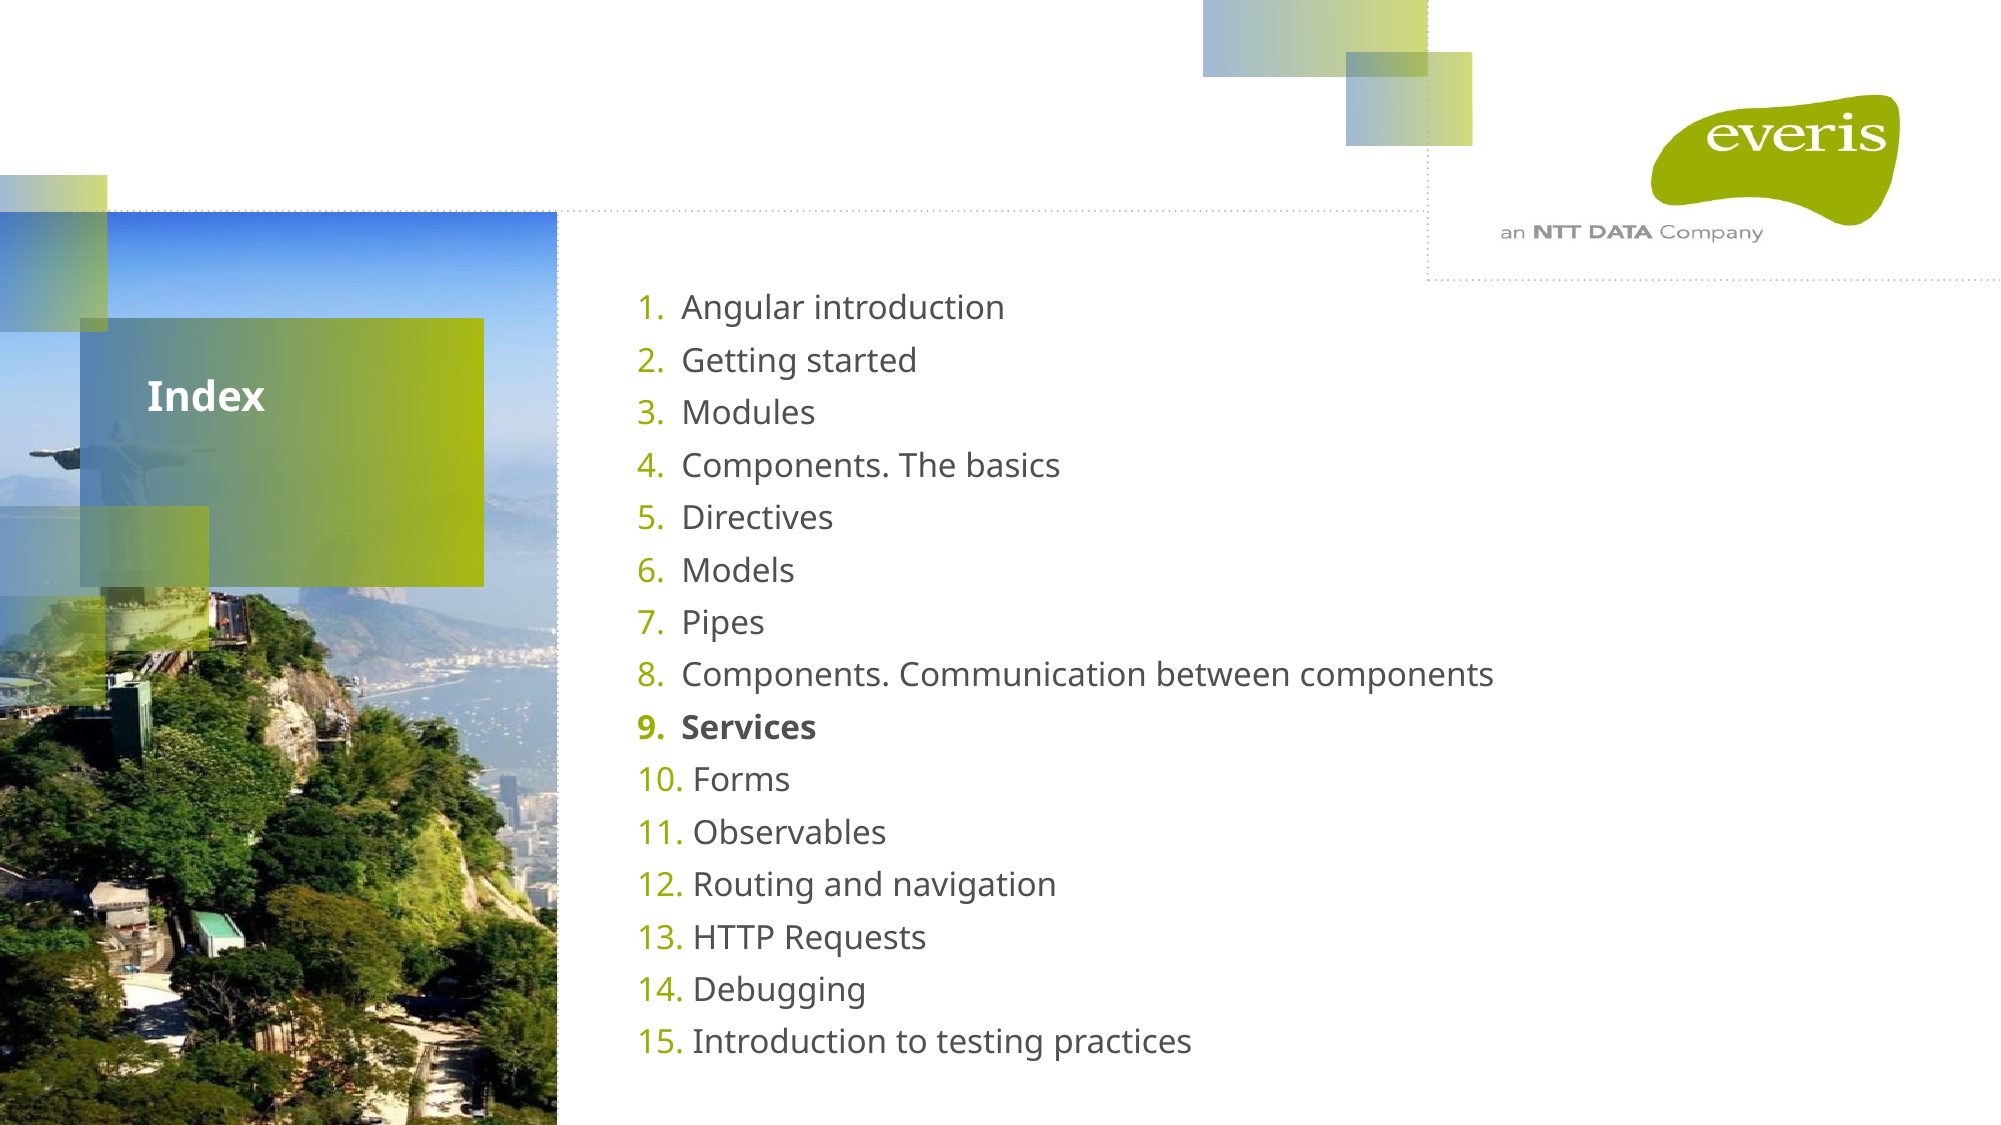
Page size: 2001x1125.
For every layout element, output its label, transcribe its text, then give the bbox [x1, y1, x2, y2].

picture [0, 212, 557, 1125]
list Angular introduction Getting started Modules Components. The basics Directives Models Pipes Components. Communication between components Services Forms Observables Routing and navigation HTTP Requests Debugging Introduction to testing practices [622, 278, 1697, 1083]
picture [0, 332, 80, 506]
picture [1472, 72, 1933, 264]
title Index [132, 361, 432, 454]
